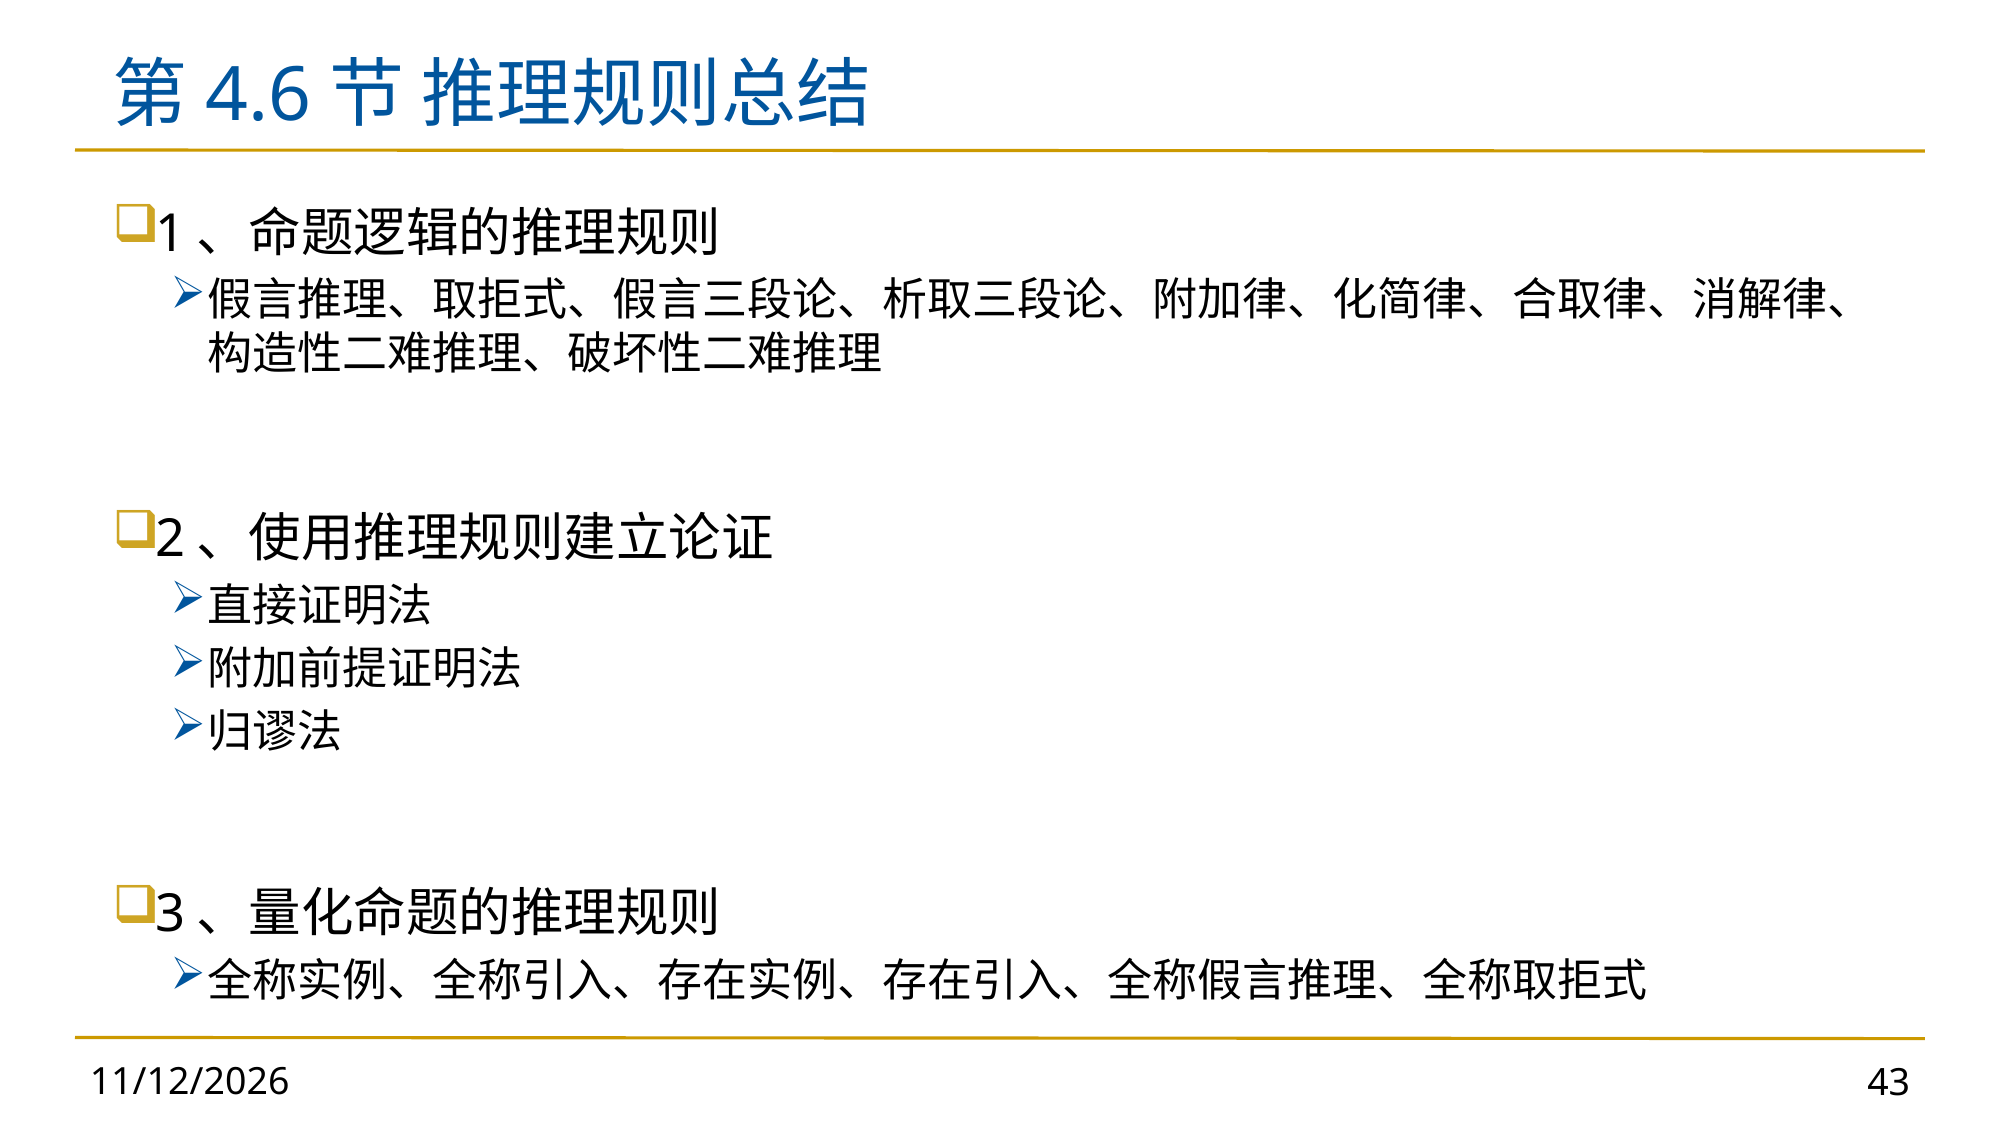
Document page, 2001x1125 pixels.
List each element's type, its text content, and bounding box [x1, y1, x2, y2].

slide_number 43 [1325, 1050, 1925, 1111]
list 1、命题逻辑的推理规则 假言推理、取拒式、假言三段论、析取三段论、附加律、化简律、合取律、消解律、构造性二难推理、破坏性二难推理 2、使用推理规则建立论证 直接证明法 附加前提证明法 归谬法 3、量化命题的推理规则 全称实例、全称引入、存在实例、存在引入、全称假言推理、全称取拒式 [97, 178, 1900, 1019]
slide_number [75, 1050, 550, 1111]
title 第4.6节 推理规则总结 [97, 44, 1900, 149]
